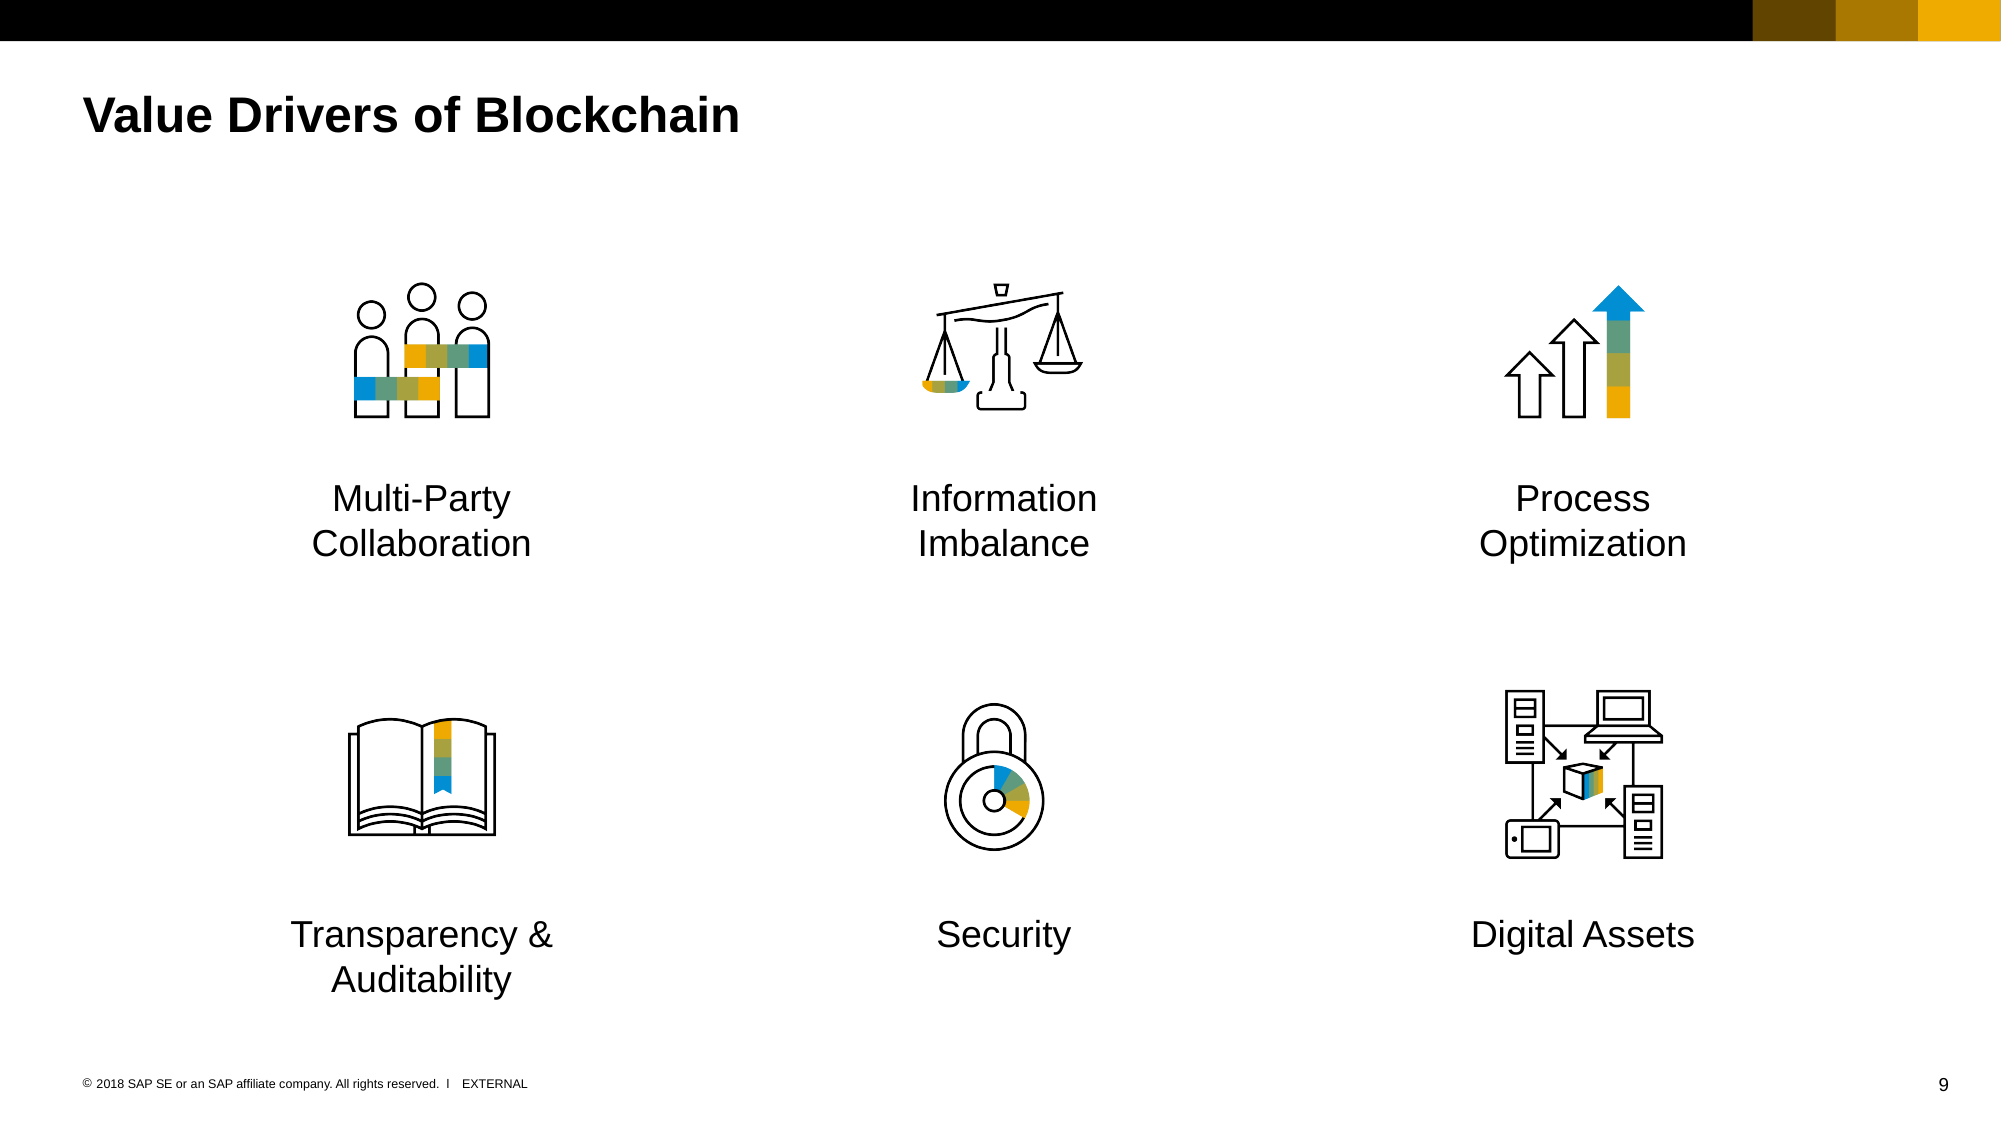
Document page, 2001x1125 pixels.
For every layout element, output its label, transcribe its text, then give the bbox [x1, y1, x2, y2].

picture [339, 261, 504, 440]
text_box Information Imbalance [862, 476, 1146, 562]
text_box Multi-Party Collaboration [241, 476, 602, 562]
text_box Process Optimization [1439, 476, 1727, 562]
picture [333, 688, 511, 867]
text_box Security [783, 909, 1225, 955]
picture [1497, 688, 1676, 867]
picture [904, 688, 1083, 867]
picture [922, 261, 1086, 440]
picture [1484, 261, 1663, 440]
text_box Digital Assets [1362, 909, 1804, 955]
text_box Transparency & Auditability [213, 909, 630, 1001]
title Value Drivers of Blockchain [82, 82, 1918, 144]
